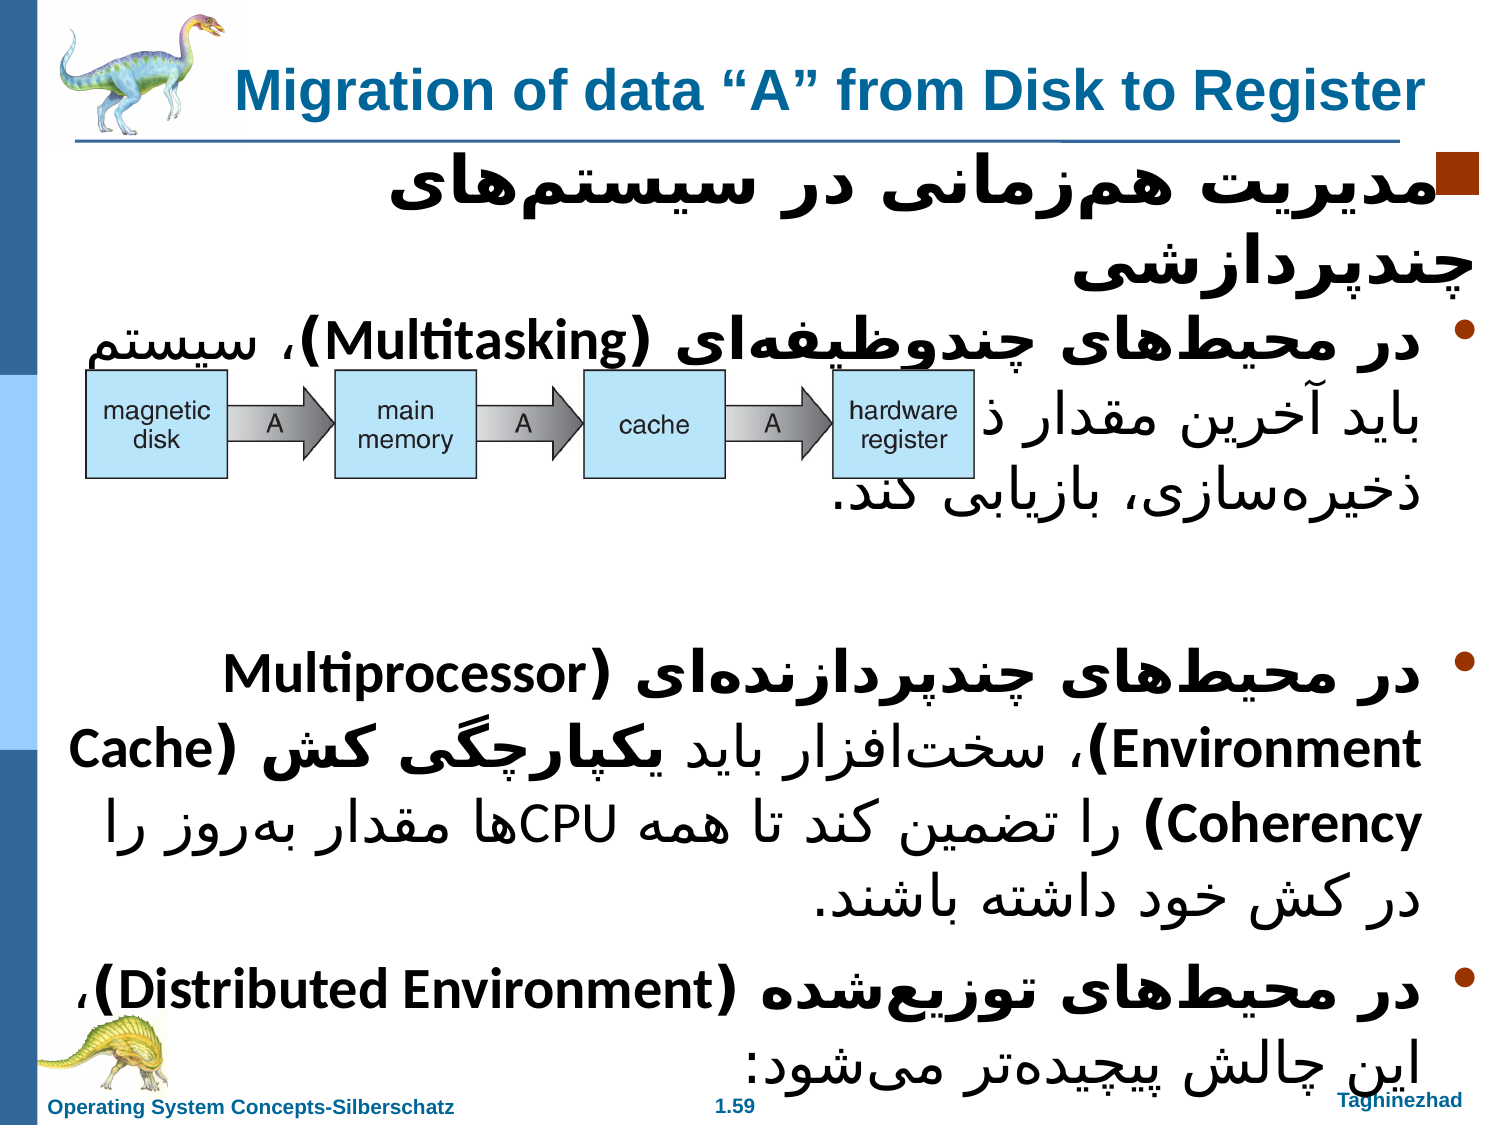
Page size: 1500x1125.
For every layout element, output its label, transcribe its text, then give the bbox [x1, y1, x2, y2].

title Migration of data “A” from Disk to Register [207, 34, 1454, 129]
list مدیریت هم‌زمانی در سیستم‌های چندپردازشی در محیط‌های چندوظیفه‌ای (Multitasking)، سیستم باید آخرین مقدار ذخیره‌شده را بدون توجه به مکان ذخیره‌سازی، بازیابی کند. در محیط‌های چندپردازنده‌ای (Multiprocessor Environment)، سخت‌افزار باید یکپارچگی کش (Cache Coherency) را تضمین کند تا همه CPUها مقدار به‌روز را در کش خود داشته باشند. در محیط‌های توزیع‌شده (Distributed Environment)، این چالش پیچیده‌تر می‌شود: نسخه‌های متعددی از یک داده ممکن است وجود داشته باشد. راهکارهای مختلفی برای حل این مشکل وجود دارد. [44, 129, 1495, 1091]
picture [38, 1006, 168, 1099]
picture [84, 369, 976, 479]
picture [46, 0, 243, 129]
